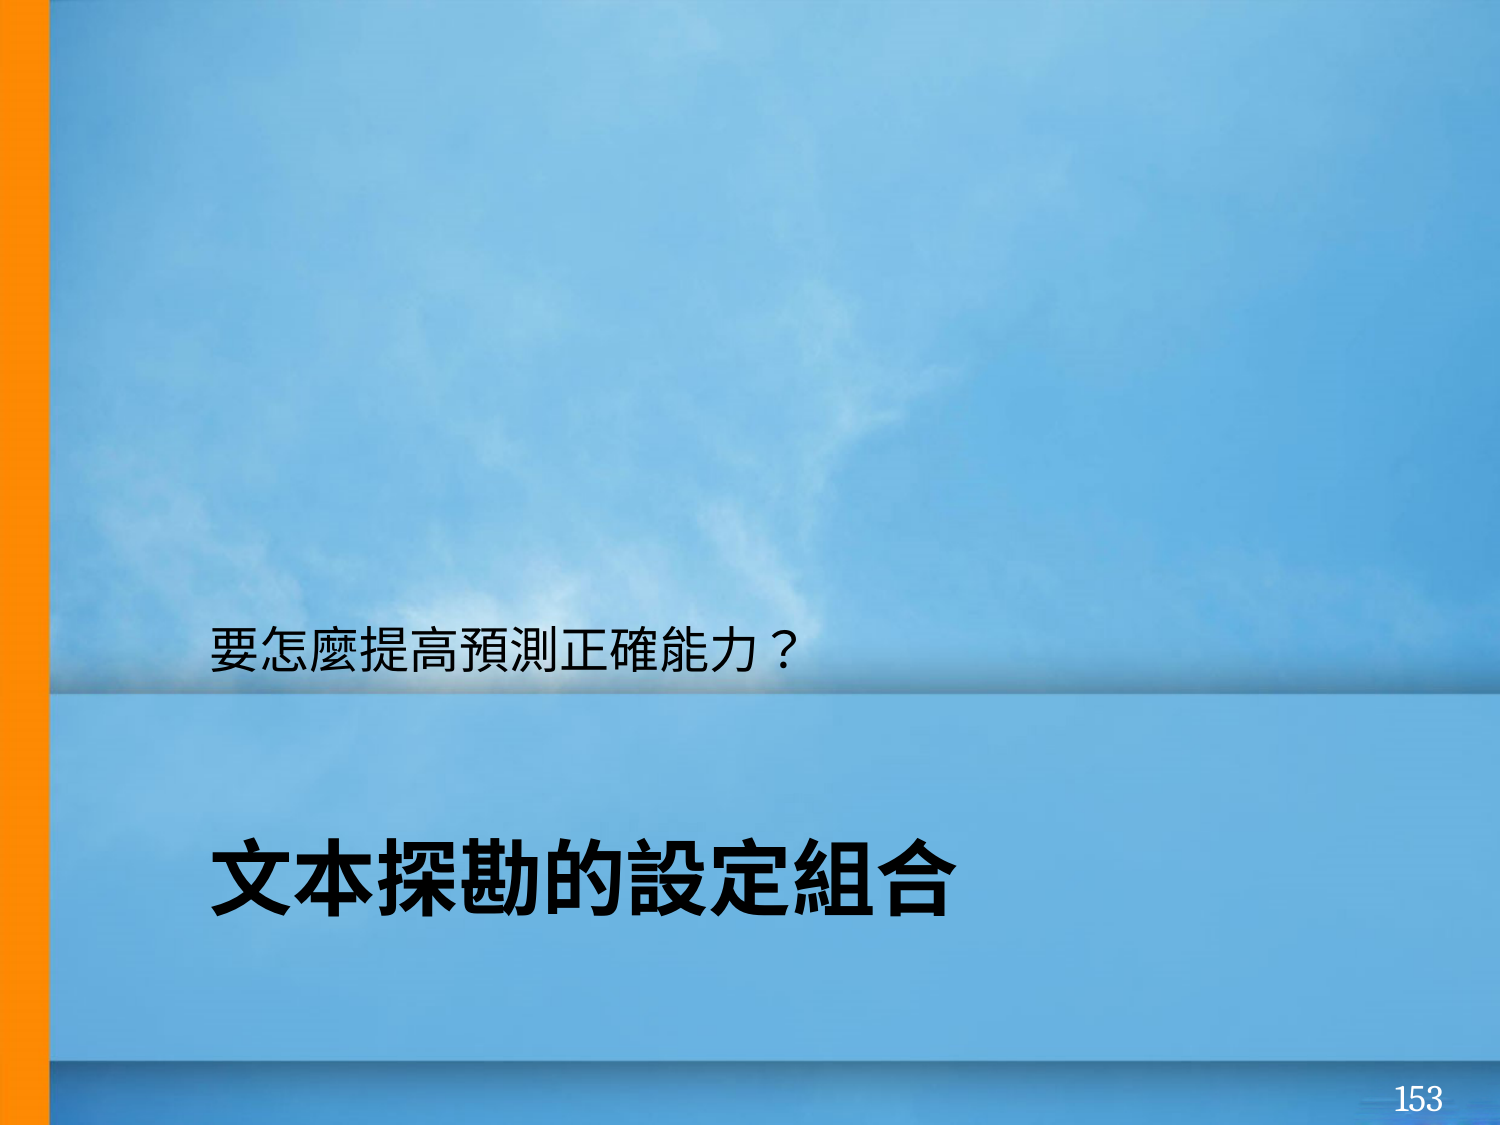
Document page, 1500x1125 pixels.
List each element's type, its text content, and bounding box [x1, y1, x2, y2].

slide_number ‹#› [1350, 1074, 1488, 1118]
picture [0, 0, 1500, 1125]
subtitle 要怎麼提高預測正確能力？ [194, 549, 1272, 694]
title 文本探勘的設定組合 [194, 693, 1422, 1060]
